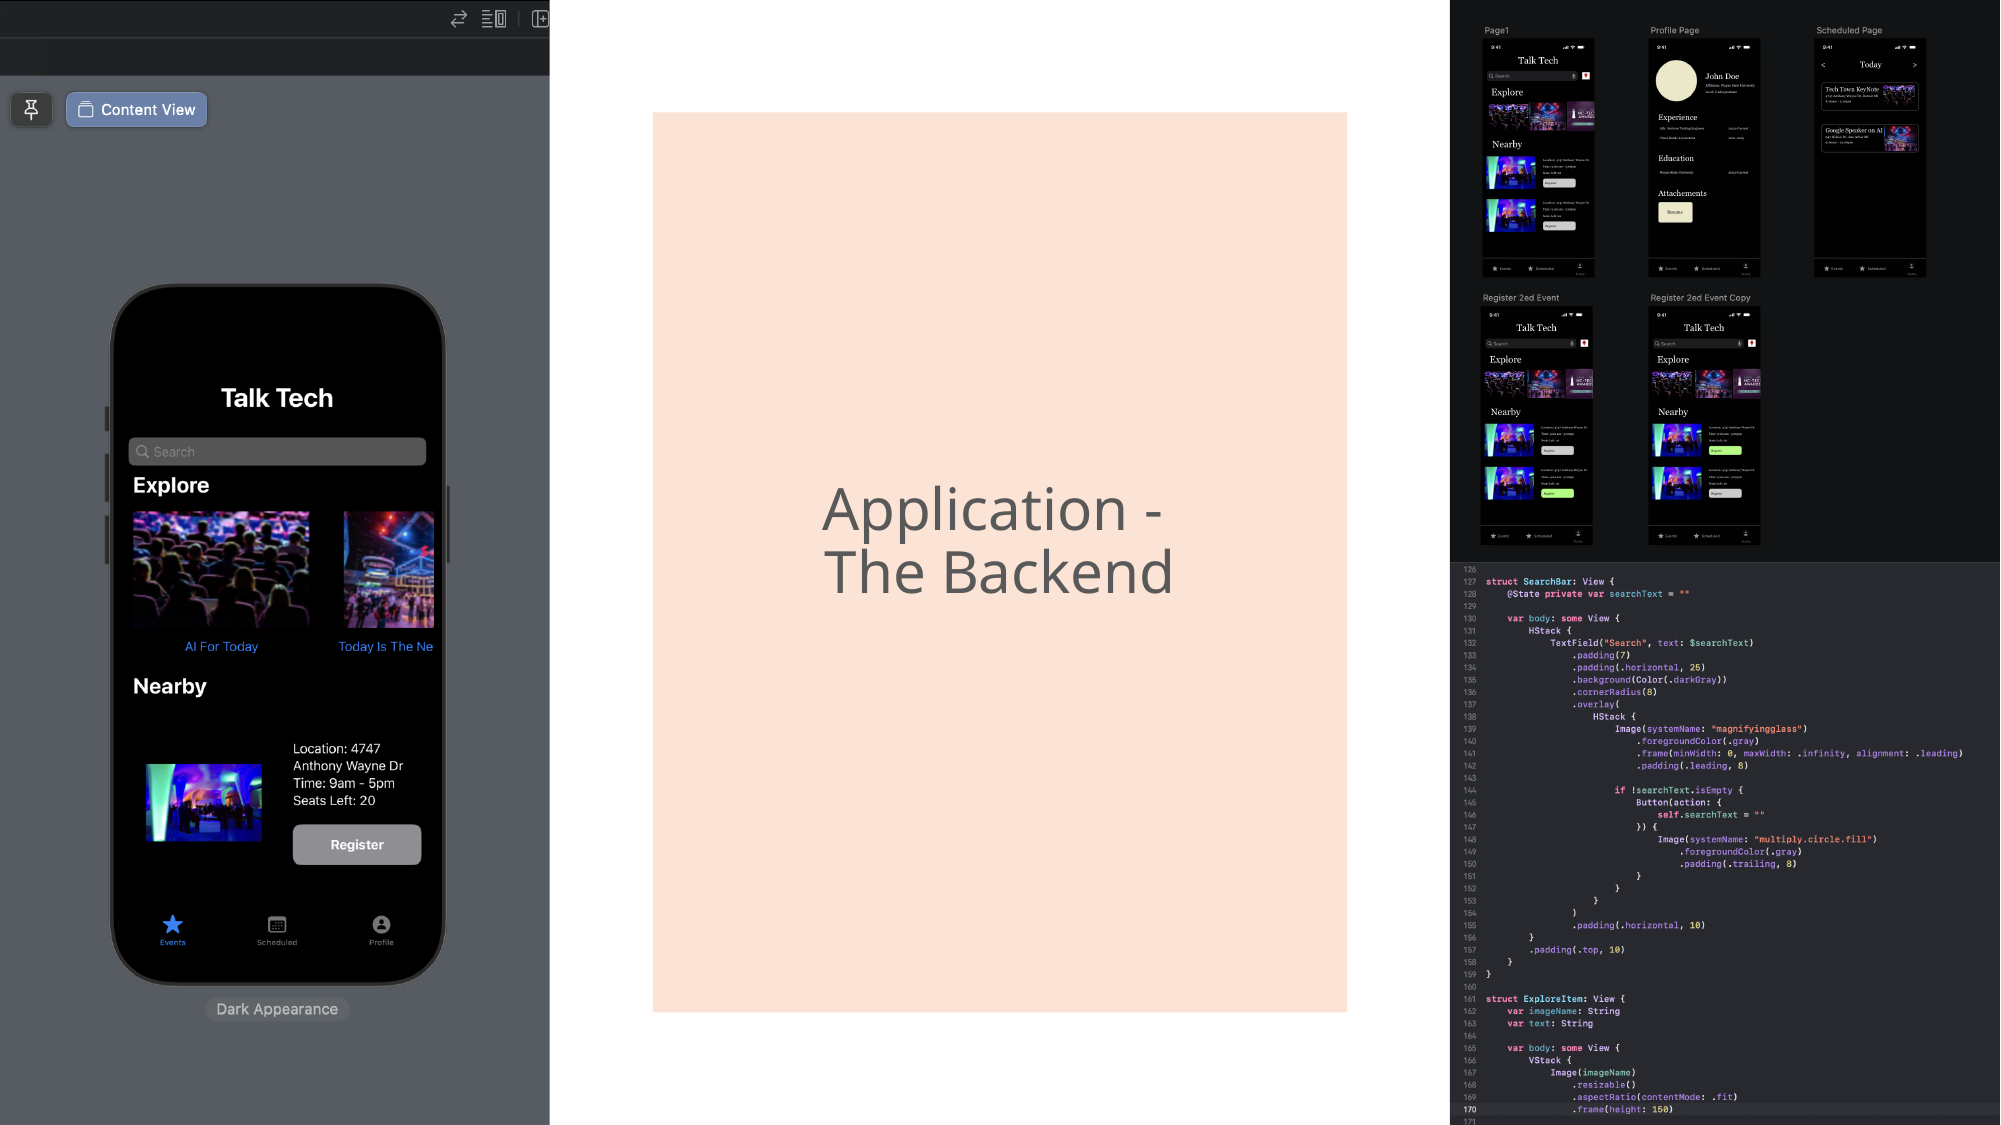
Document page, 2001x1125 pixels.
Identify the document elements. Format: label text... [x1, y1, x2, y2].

title Application - The Backend [736, 196, 1264, 614]
text_box [651, 111, 1349, 1014]
picture [0, 0, 551, 1125]
picture [1449, 0, 2000, 1125]
text_box [551, 0, 1449, 1125]
